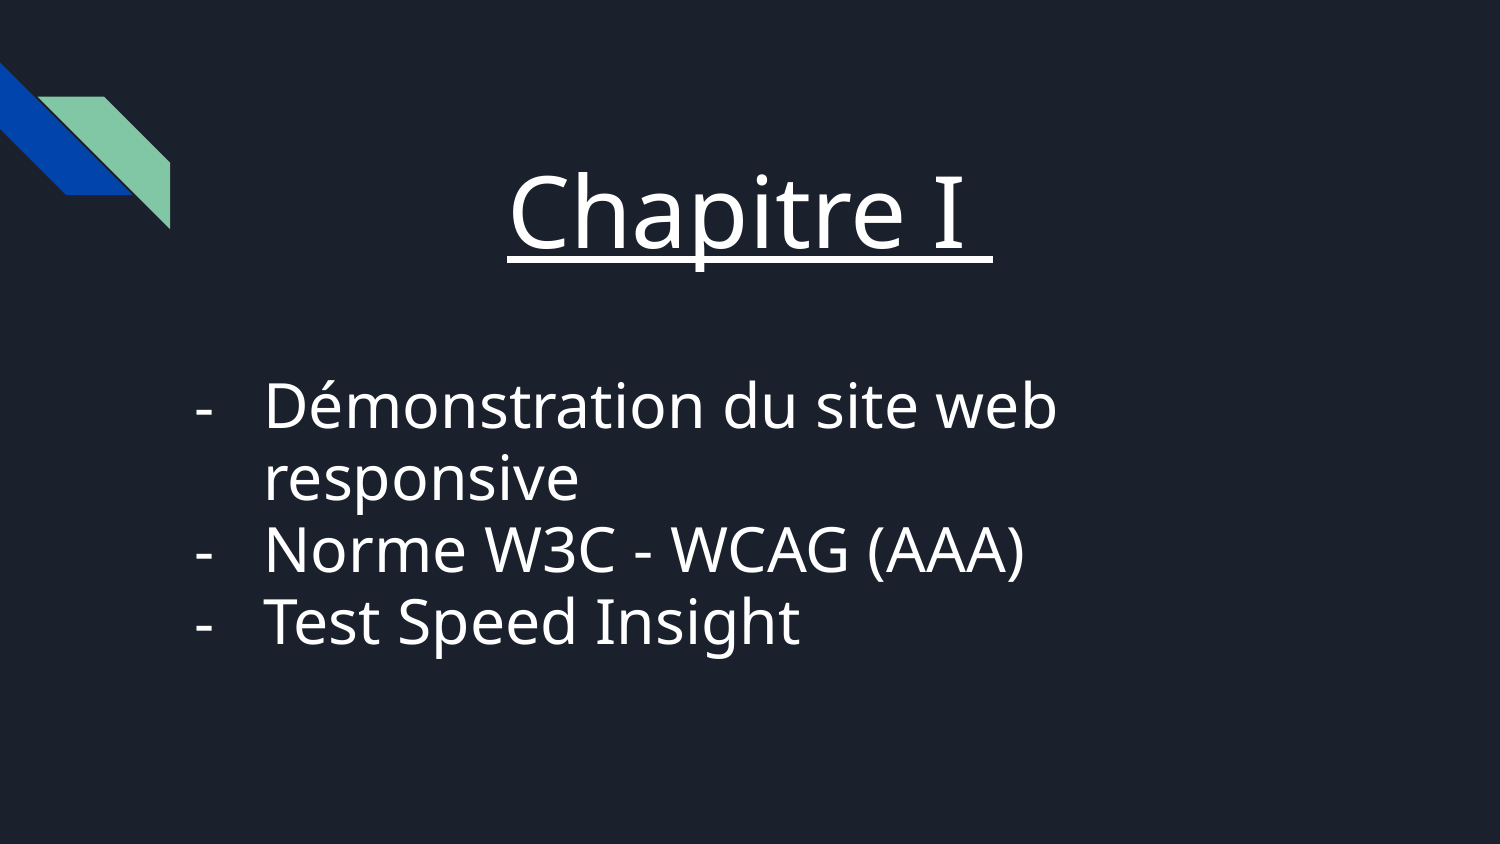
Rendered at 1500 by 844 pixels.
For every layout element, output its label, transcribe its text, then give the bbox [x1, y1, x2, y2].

text_box Chapitre I Démonstration du site web responsive Norme W3C - WCAG (AAA) Test Speed Insight [173, 141, 1327, 703]
